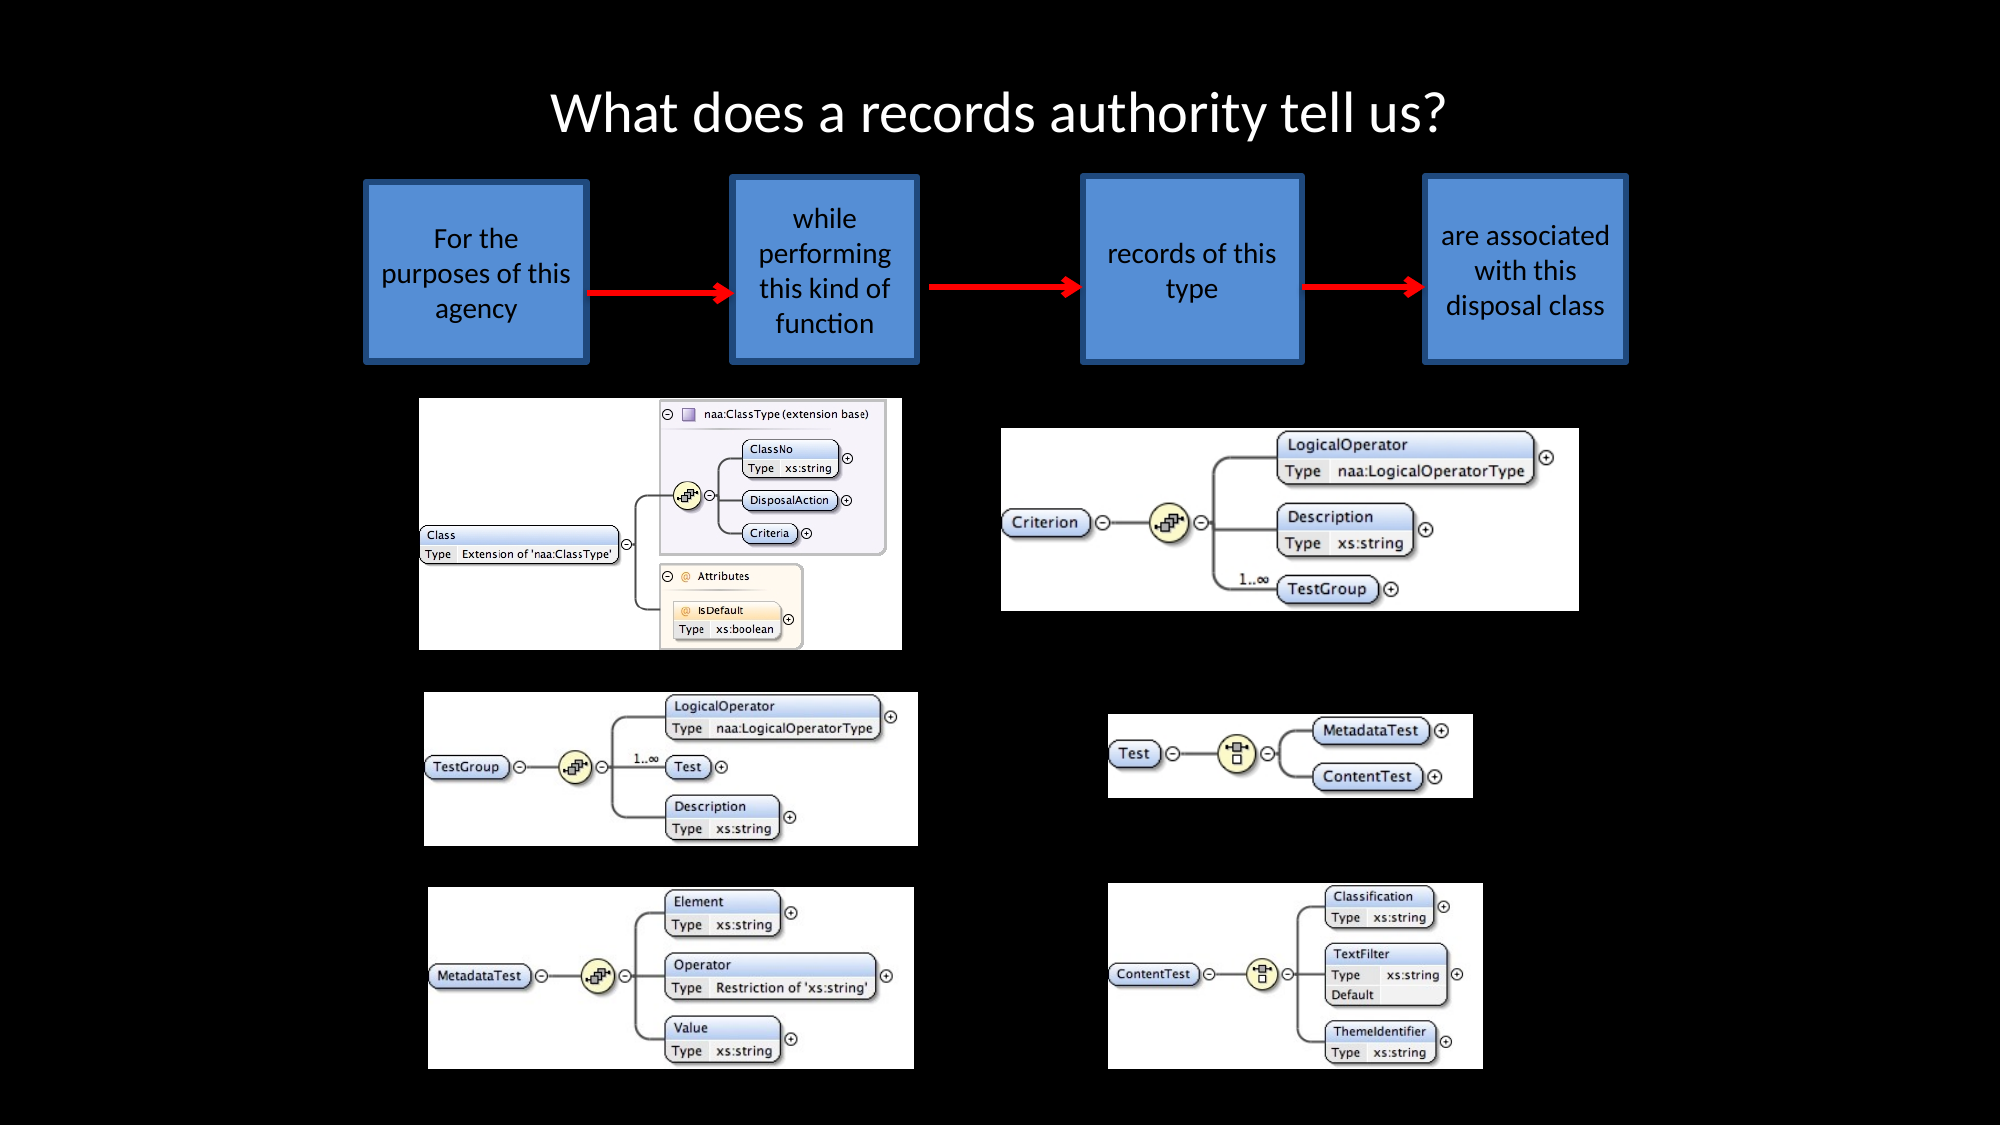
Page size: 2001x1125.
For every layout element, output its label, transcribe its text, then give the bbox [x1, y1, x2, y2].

text_box For the purposes of this agency [363, 179, 590, 365]
picture [1001, 427, 1580, 612]
picture [1107, 714, 1473, 798]
picture [424, 692, 918, 846]
picture [419, 397, 903, 650]
text_box while performing this kind of function [729, 174, 920, 365]
text_box records of this type [1080, 173, 1305, 365]
list [324, 172, 1675, 1005]
title What does a records authority tell us? [324, 45, 1675, 172]
picture [1107, 883, 1483, 1069]
text_box are associated with this disposal class [1422, 173, 1629, 365]
picture [428, 887, 914, 1069]
